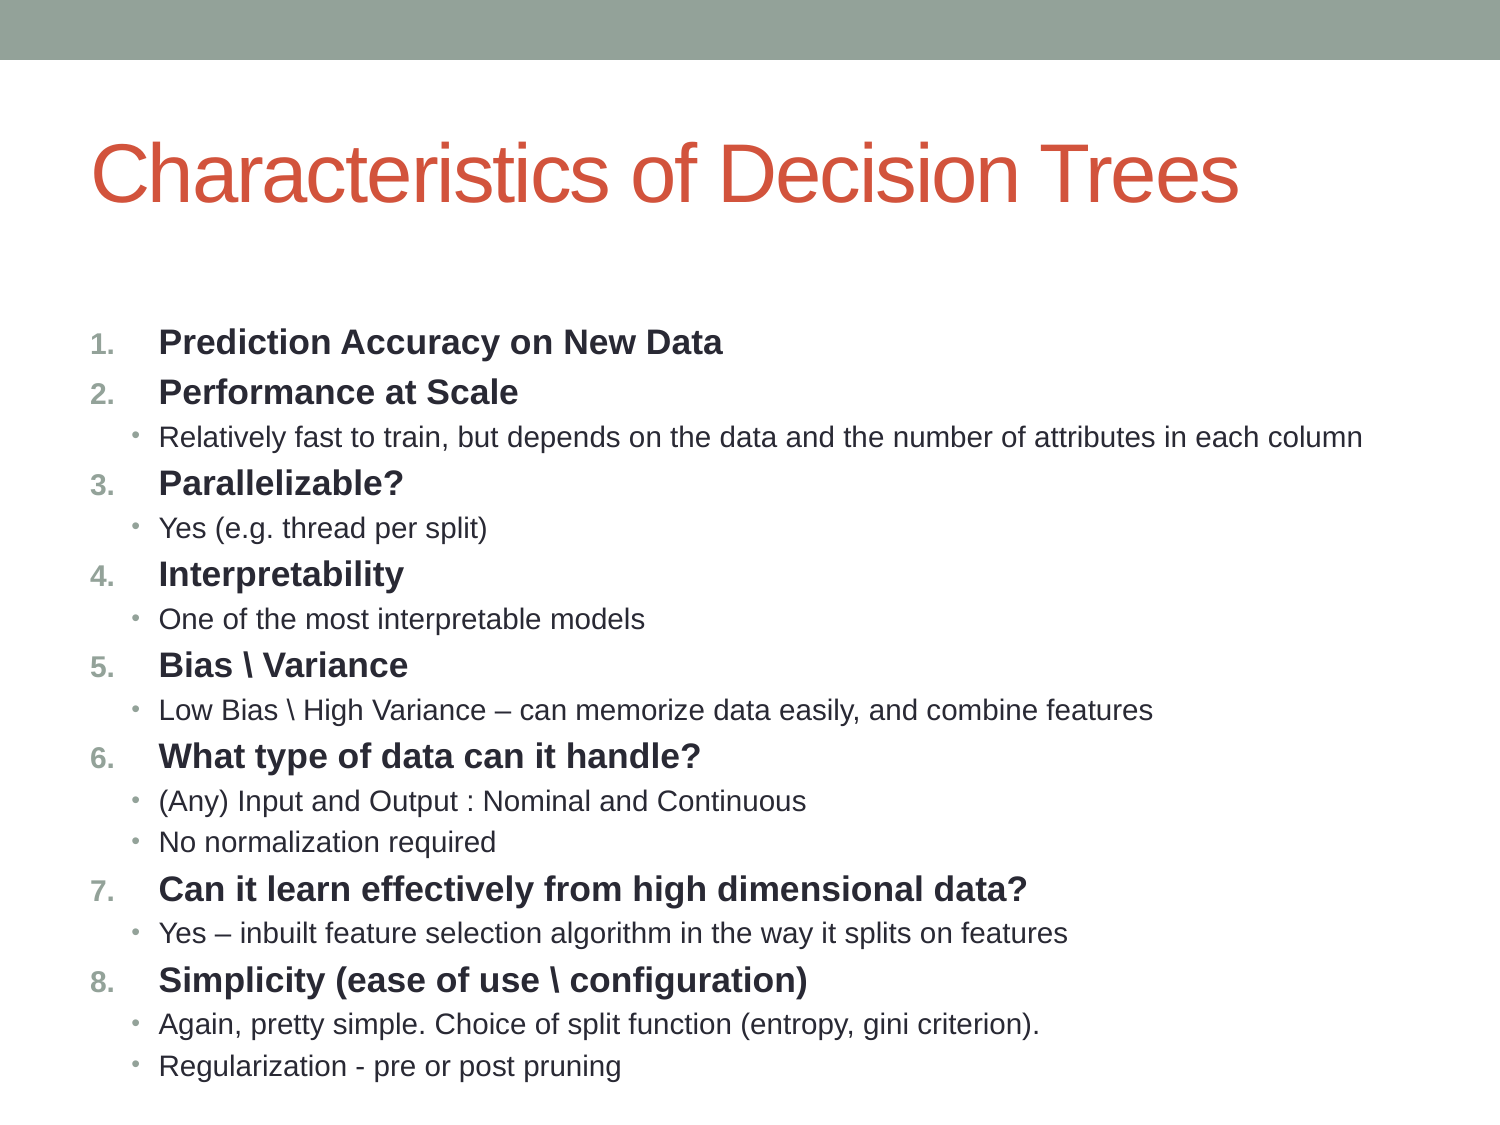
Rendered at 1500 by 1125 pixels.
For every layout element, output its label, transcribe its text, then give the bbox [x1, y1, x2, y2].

title Characteristics of Decision Trees [75, 87, 1425, 250]
list Prediction Accuracy on New Data Performance at Scale Relatively fast to train, but depends on the data and the number of attributes in each column Parallelizable? Yes (e.g. thread per split) Interpretability One of the most interpretable models Bias \ Variance Low Bias \ High Variance – can memorize data easily, and combine features What type of data can it handle? (Any) Input and Output : Nominal and Continuous No normalization required Can it learn effectively from high dimensional data? Yes – inbuilt feature selection algorithm in the way it splits on features Simplicity (ease of use \ configuration) Again, pretty simple. Choice of split function (entropy, gini criterion). Regularization - pre or post pruning [75, 262, 1425, 1095]
